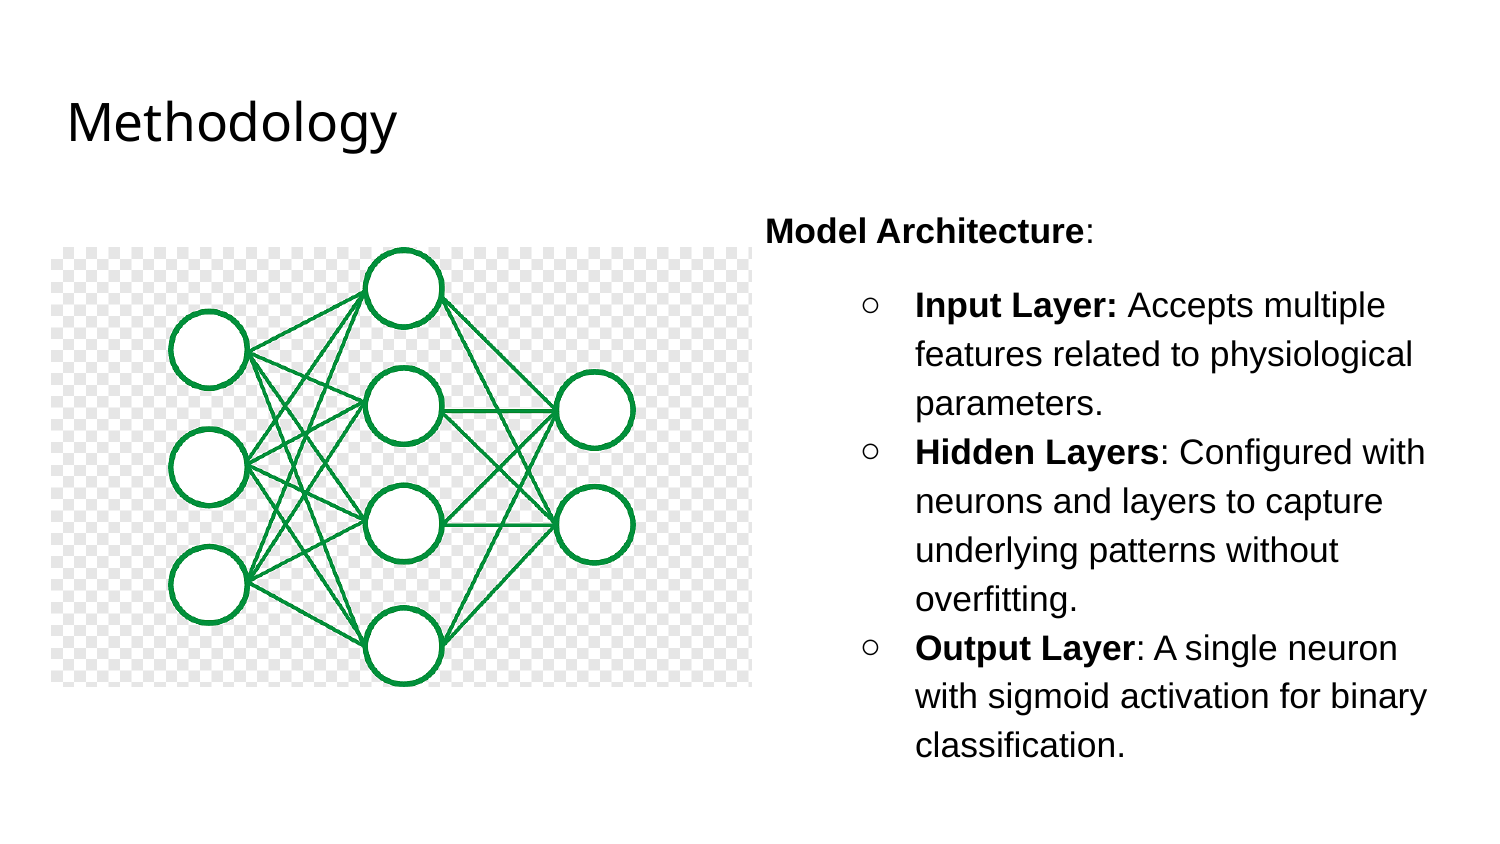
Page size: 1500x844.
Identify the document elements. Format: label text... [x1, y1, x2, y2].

picture [50, 247, 752, 687]
title Methodology [51, 72, 1449, 167]
list Model Architecture: Input Layer: Accepts multiple features related to physiological parameters. Hidden Layers: Configured with neurons and layers to capture underlying patterns without overfitting. Output Layer: A single neuron with sigmoid activation for binary classification. [750, 187, 1449, 748]
